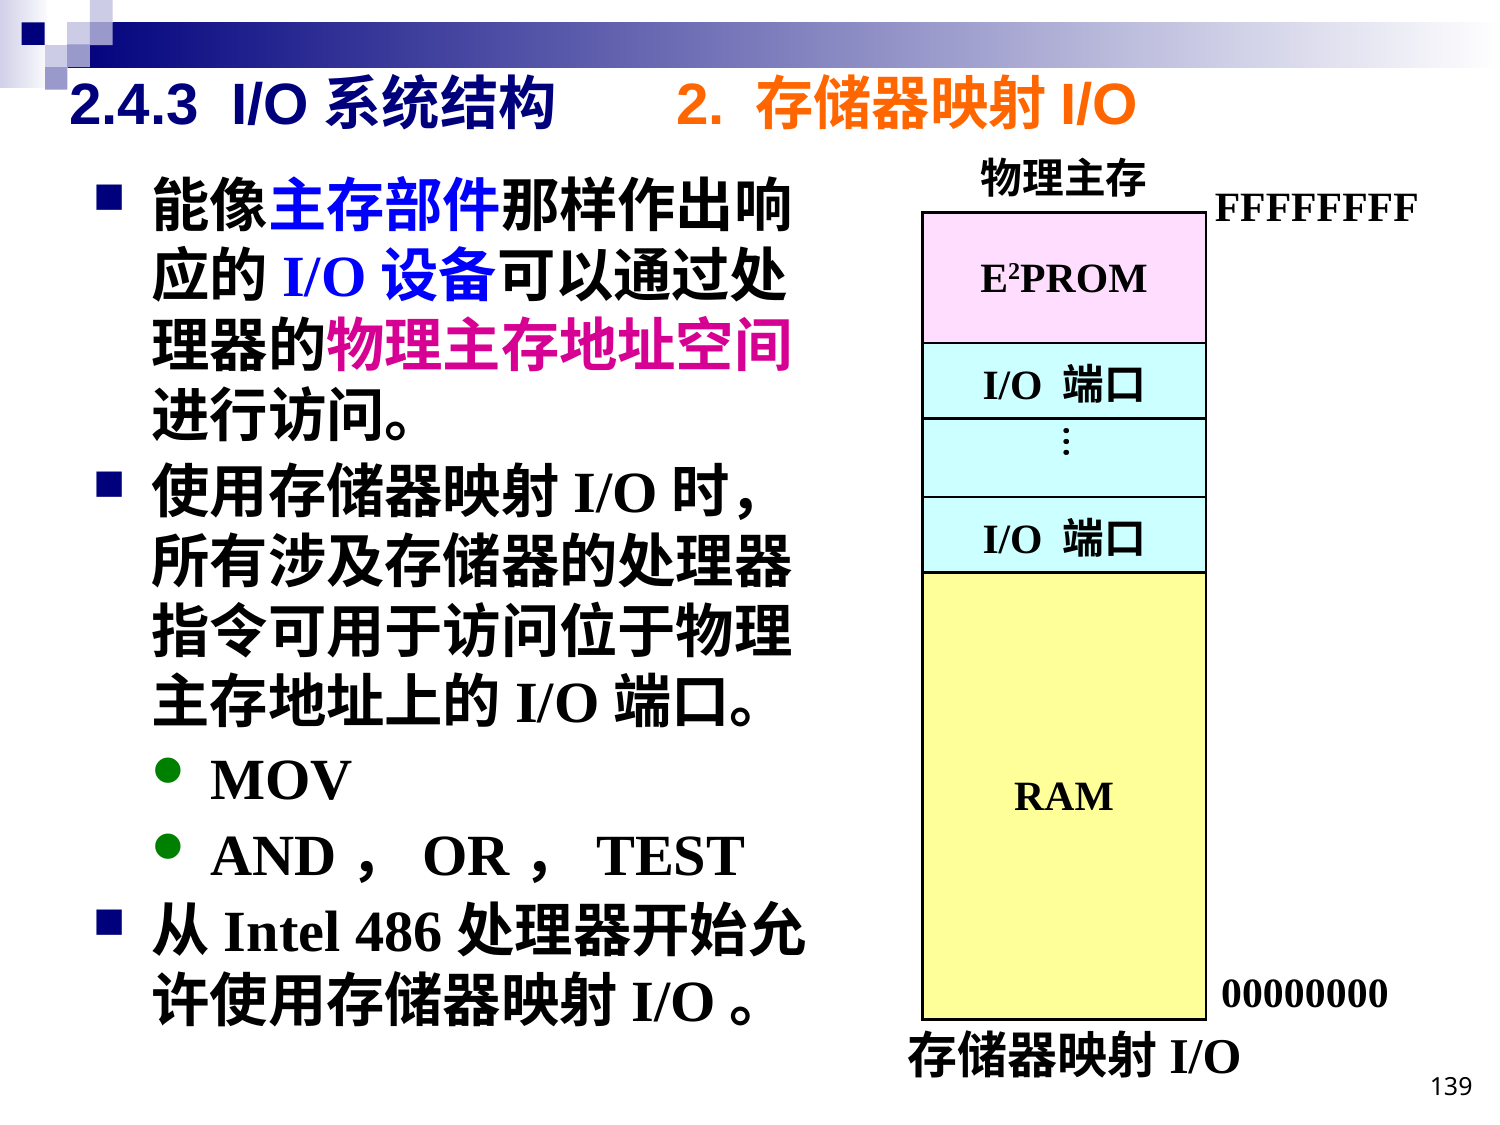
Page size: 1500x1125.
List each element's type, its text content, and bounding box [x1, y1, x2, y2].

title 2.4.3 I/O系统结构 2. 存储器映射I/O [53, 57, 1480, 146]
table_cell RAM [924, 574, 1205, 1016]
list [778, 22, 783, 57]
table_header 物理主存 [922, 137, 1206, 211]
text_box FFFFFFFF [1200, 172, 1434, 238]
table_cell E2PROM [924, 214, 1205, 342]
table_cell [924, 420, 1205, 496]
text_box … [1032, 410, 1114, 470]
text_box 存储器映射I/O [892, 1016, 1257, 1091]
text_box [689, 22, 693, 57]
table_cell I/O 端口 [924, 498, 1205, 571]
text_box 00000000 [1206, 958, 1405, 1023]
list 能像主存部件那样作出响应的I/O设备可以通过处理器的物理主存地址空间进行访问。 使用存储器映射I/O时，所有涉及存储器的处理器指令可用于访问位于物理主存地址上的I/O端口。 MOV AND，OR，TEST 从Intel 486处理器开始允许使用存储器映射I/O。 [77, 160, 833, 1071]
table_cell I/O 端口 [924, 344, 1205, 417]
slide_number 139 [1137, 1037, 1488, 1113]
